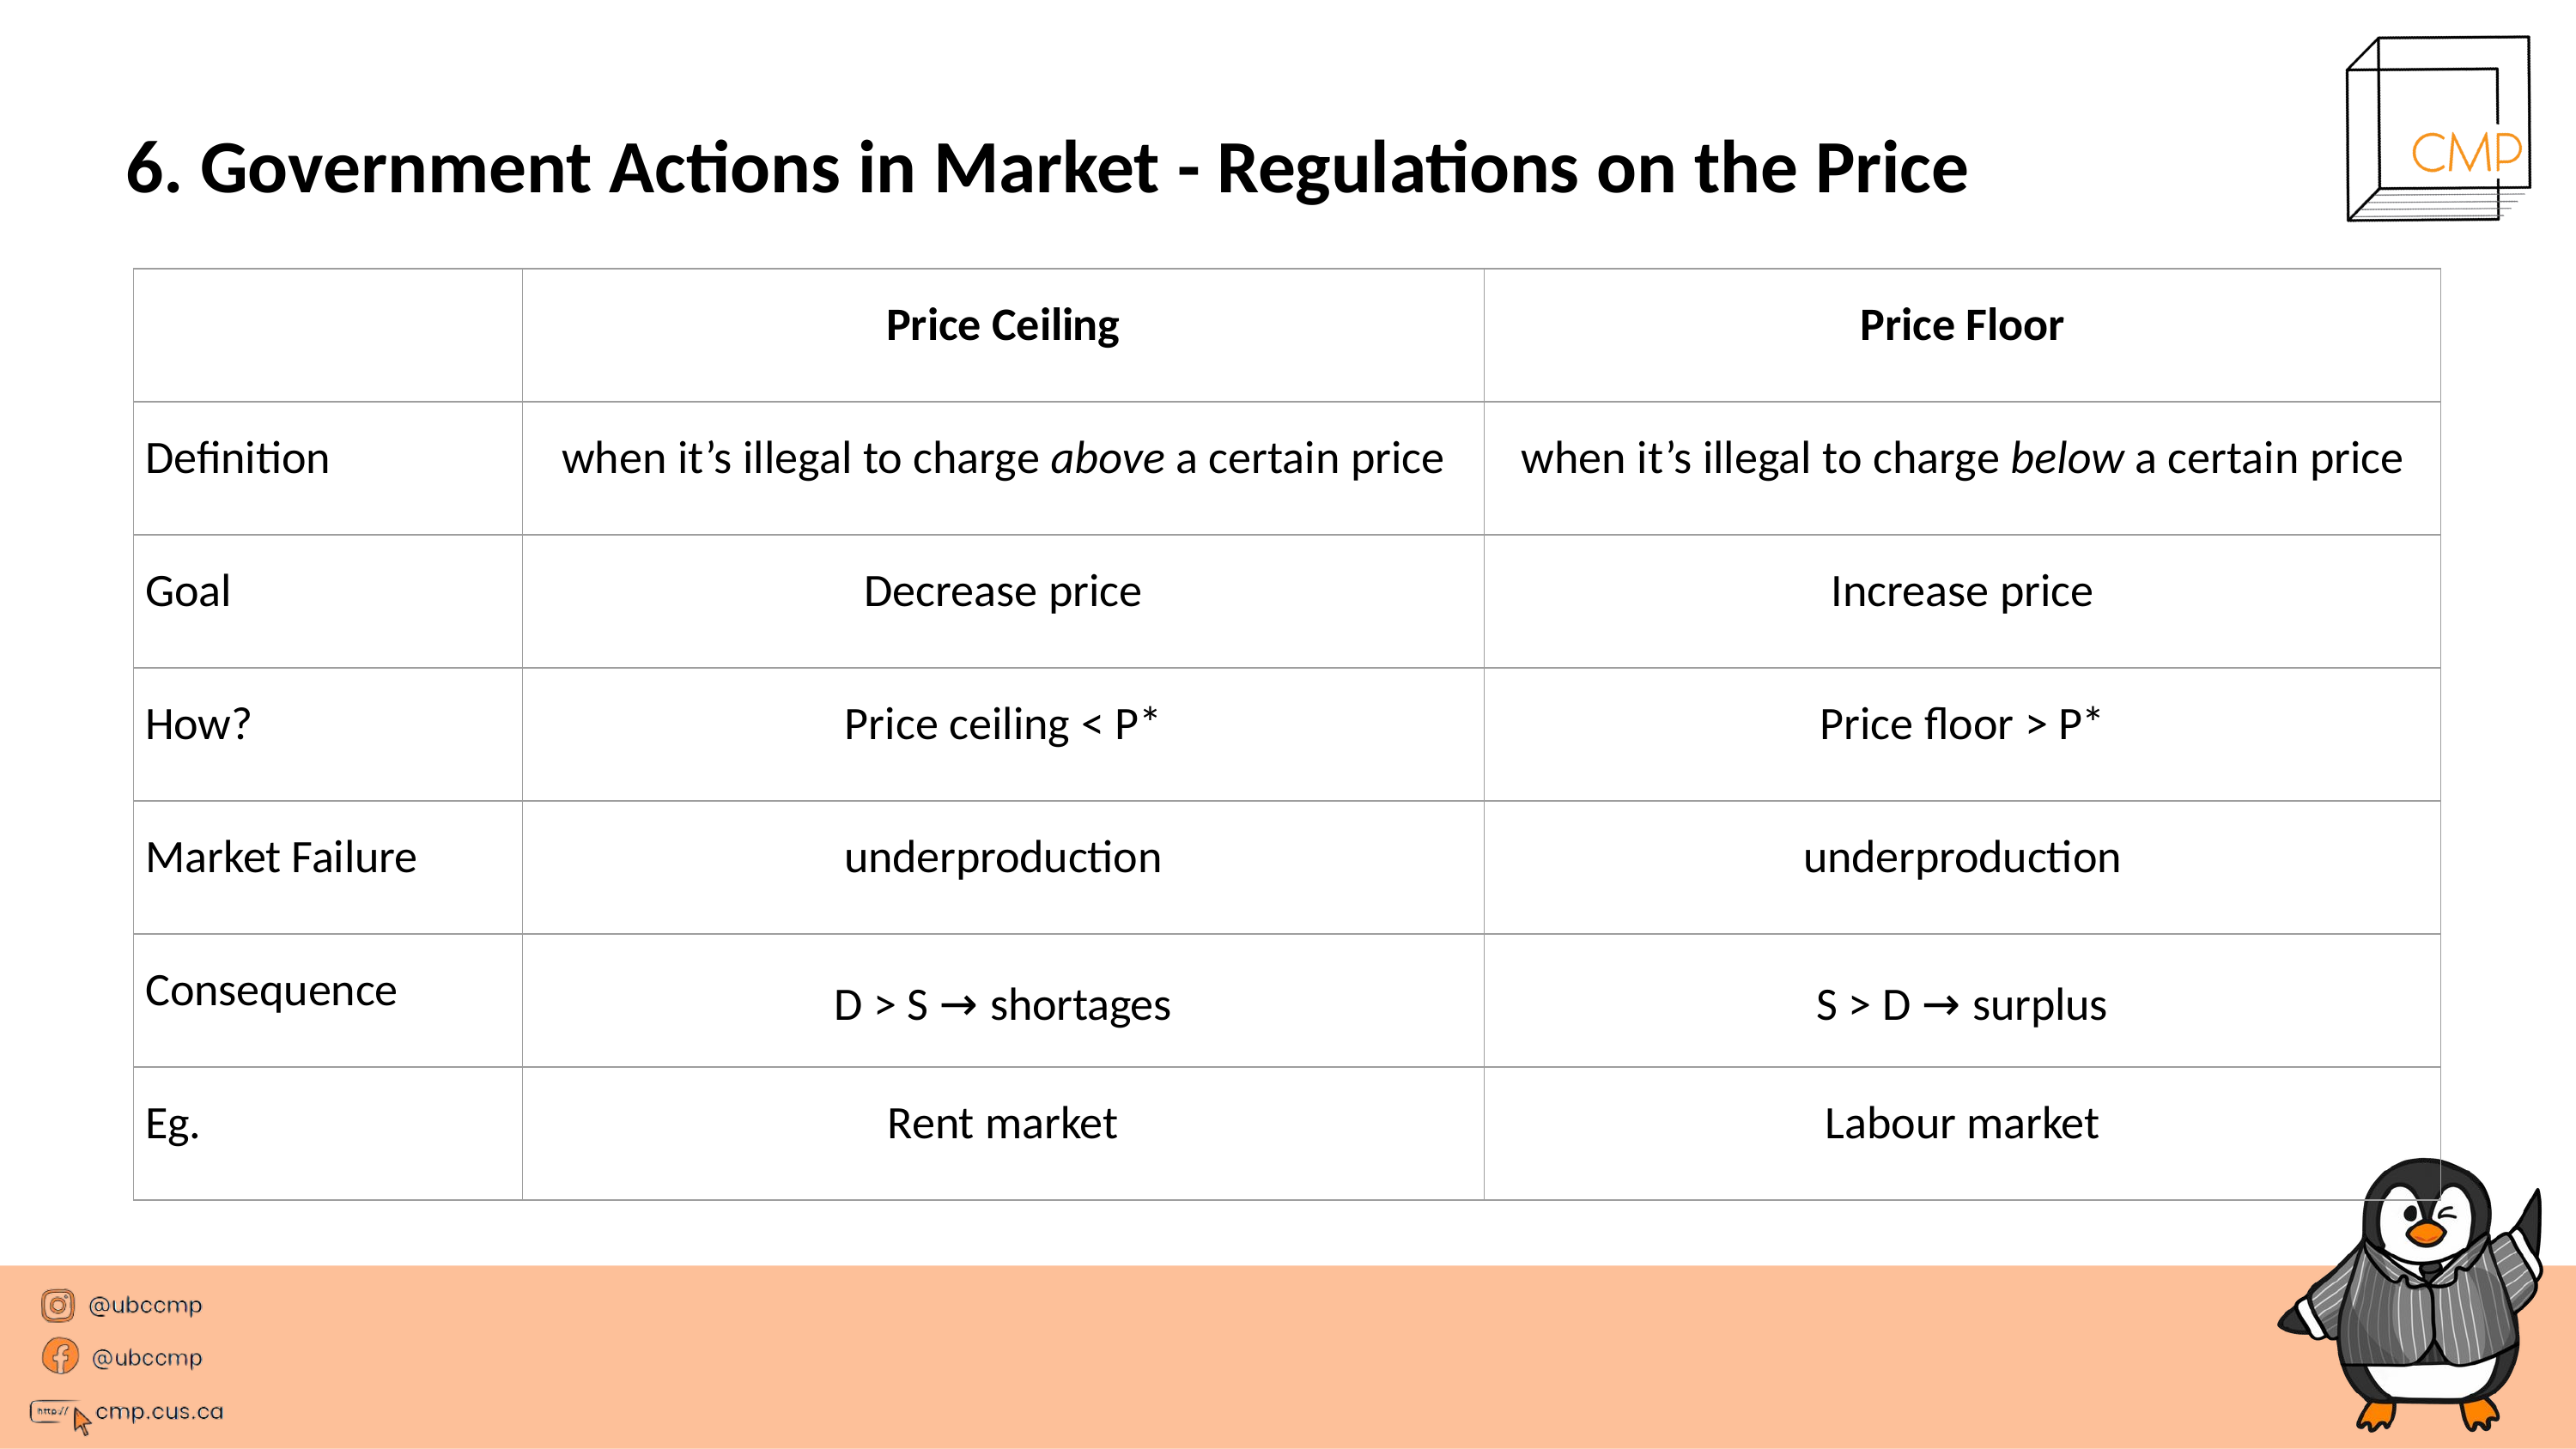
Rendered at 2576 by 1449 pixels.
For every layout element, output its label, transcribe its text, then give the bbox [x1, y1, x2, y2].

table_cell underproduction [523, 802, 1484, 933]
table_cell How? [134, 669, 522, 800]
table_cell Definition [134, 403, 522, 534]
picture [2232, 1003, 2576, 1449]
table_cell Eg. [134, 1068, 522, 1199]
table_cell underproduction [1485, 802, 2440, 933]
table_cell Decrease price [523, 536, 1484, 667]
table_cell Labour market [1485, 1068, 2440, 1199]
picture [2232, 0, 2576, 337]
table_cell Rent market [523, 1068, 1484, 1199]
table_cell D > S → shortages [523, 935, 1484, 1066]
table_header [134, 270, 522, 401]
table_cell S > D → surplus [1485, 935, 2440, 1066]
table_cell Consequence [134, 935, 522, 1066]
table_header Price Ceiling [523, 270, 1484, 401]
table_cell when it’s illegal to charge below a certain price [1485, 403, 2440, 534]
table_cell Market Failure [134, 802, 522, 933]
table_cell when it’s illegal to charge above a certain price [523, 403, 1484, 534]
table_cell Price ceiling < P* [523, 669, 1484, 800]
table_cell Goal [134, 536, 522, 667]
table_cell Increase price [1485, 536, 2440, 667]
table_cell Price floor > P* [1485, 669, 2440, 800]
table_header Price Floor [1485, 270, 2440, 401]
title 6. Government Actions in Market - Regulations on the Price [101, 63, 2255, 360]
picture [15, 1276, 258, 1442]
